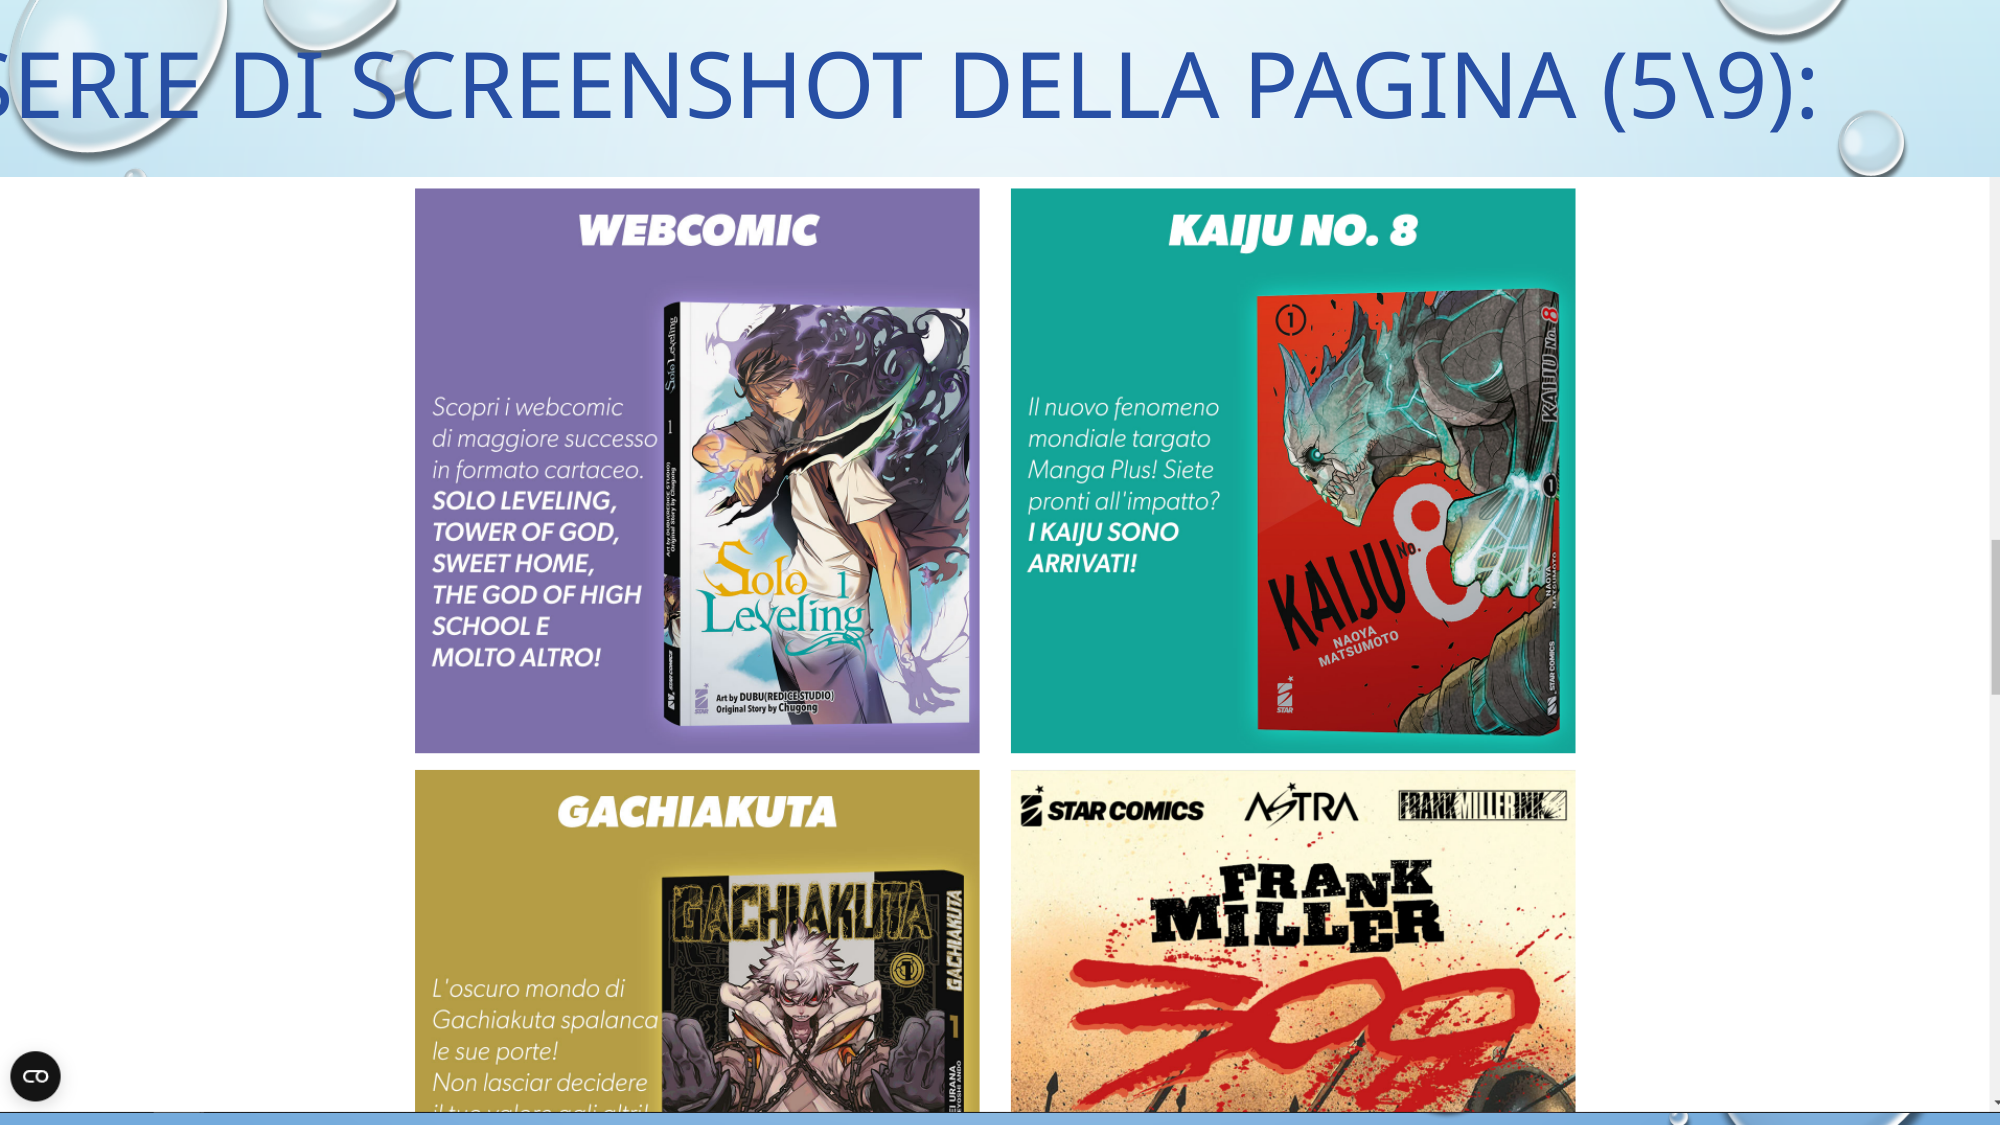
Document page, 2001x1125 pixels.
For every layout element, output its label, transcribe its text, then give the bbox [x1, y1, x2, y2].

picture [0, 0, 2000, 1125]
text_box SERIE DI SCREENSHOT DELLA PAGINA (5\9): [0, 19, 1837, 145]
